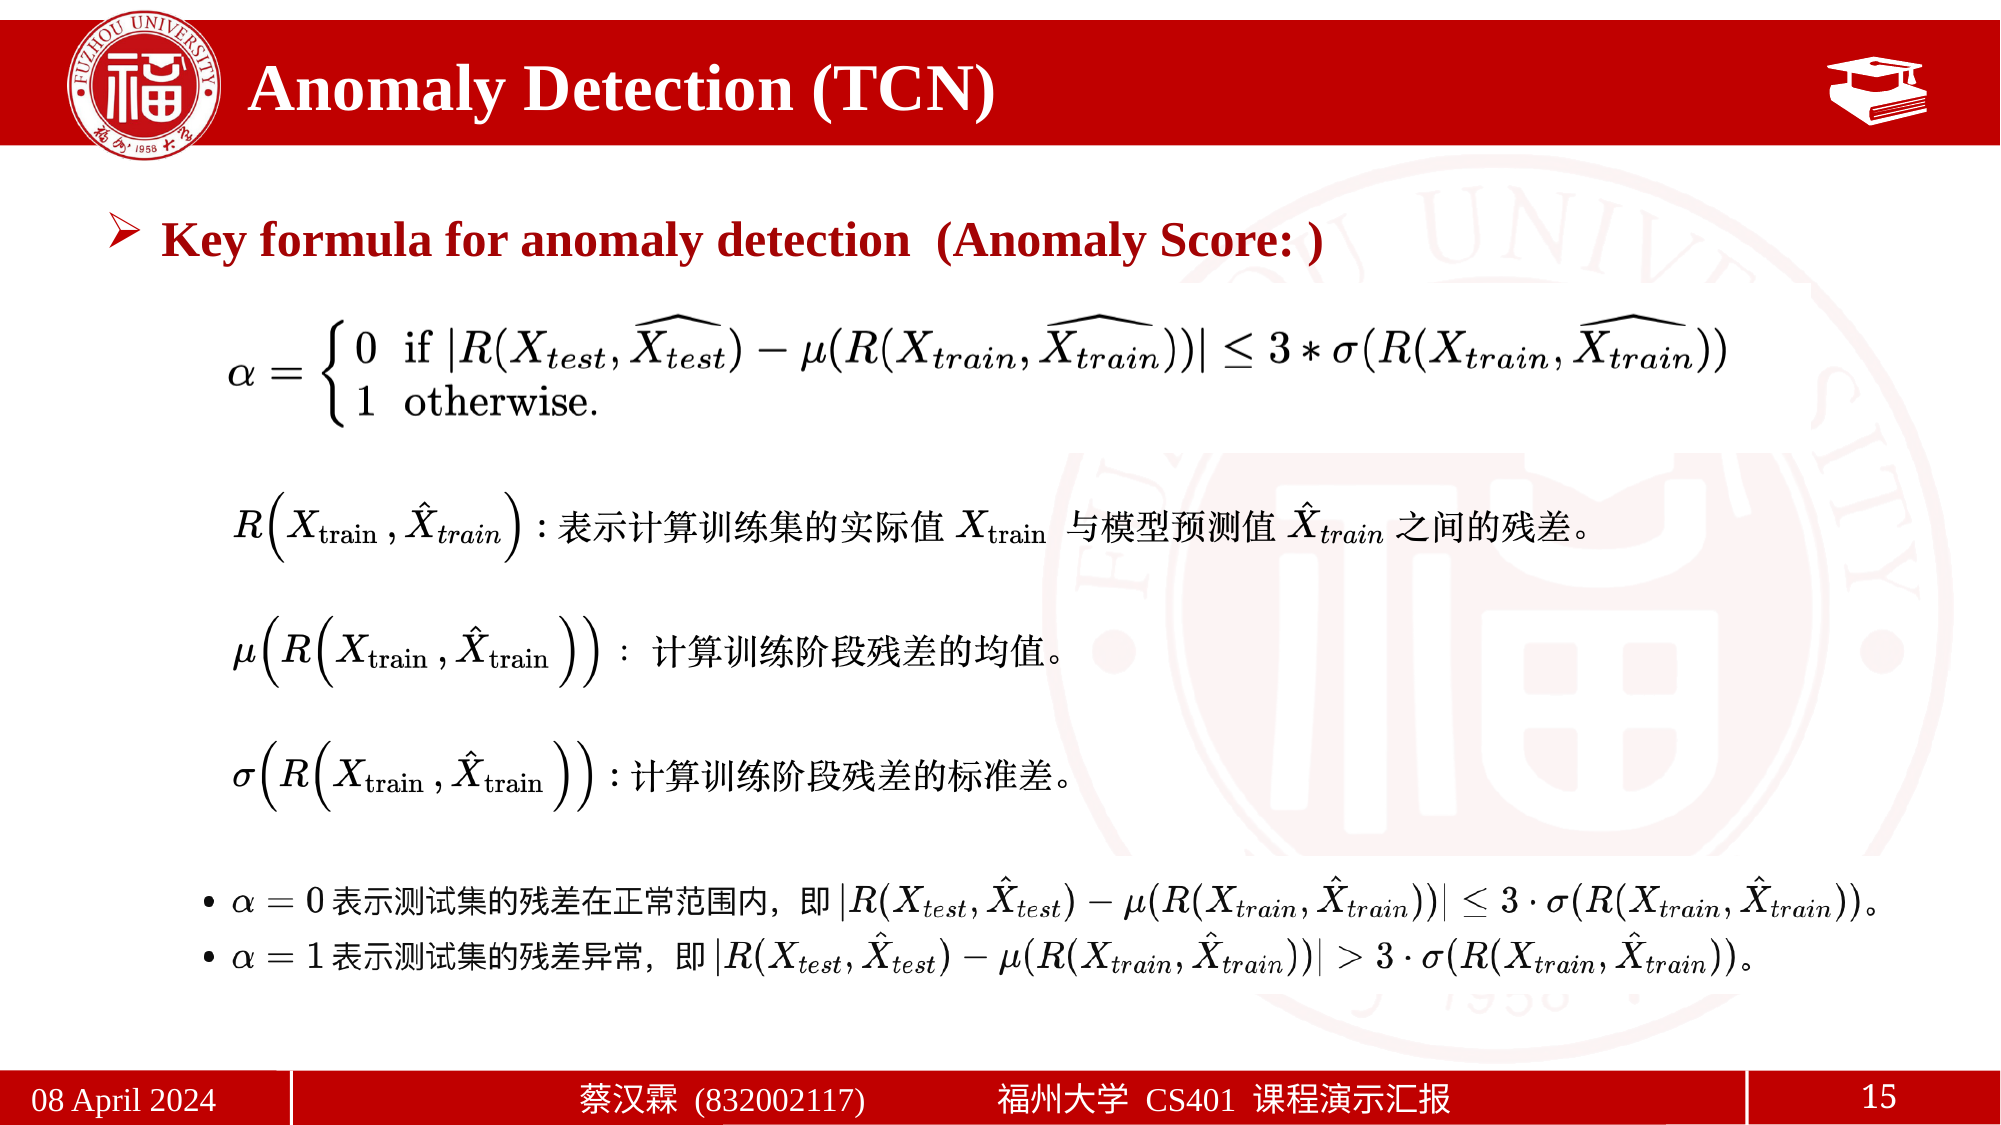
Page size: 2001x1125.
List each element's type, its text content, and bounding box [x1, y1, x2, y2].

picture [232, 615, 1091, 688]
picture [173, 856, 1908, 994]
picture [232, 491, 1617, 563]
picture [189, 283, 1811, 453]
title Anomaly Detection (TCN) [232, 42, 1733, 136]
picture [67, 9, 221, 161]
picture [232, 740, 1099, 812]
